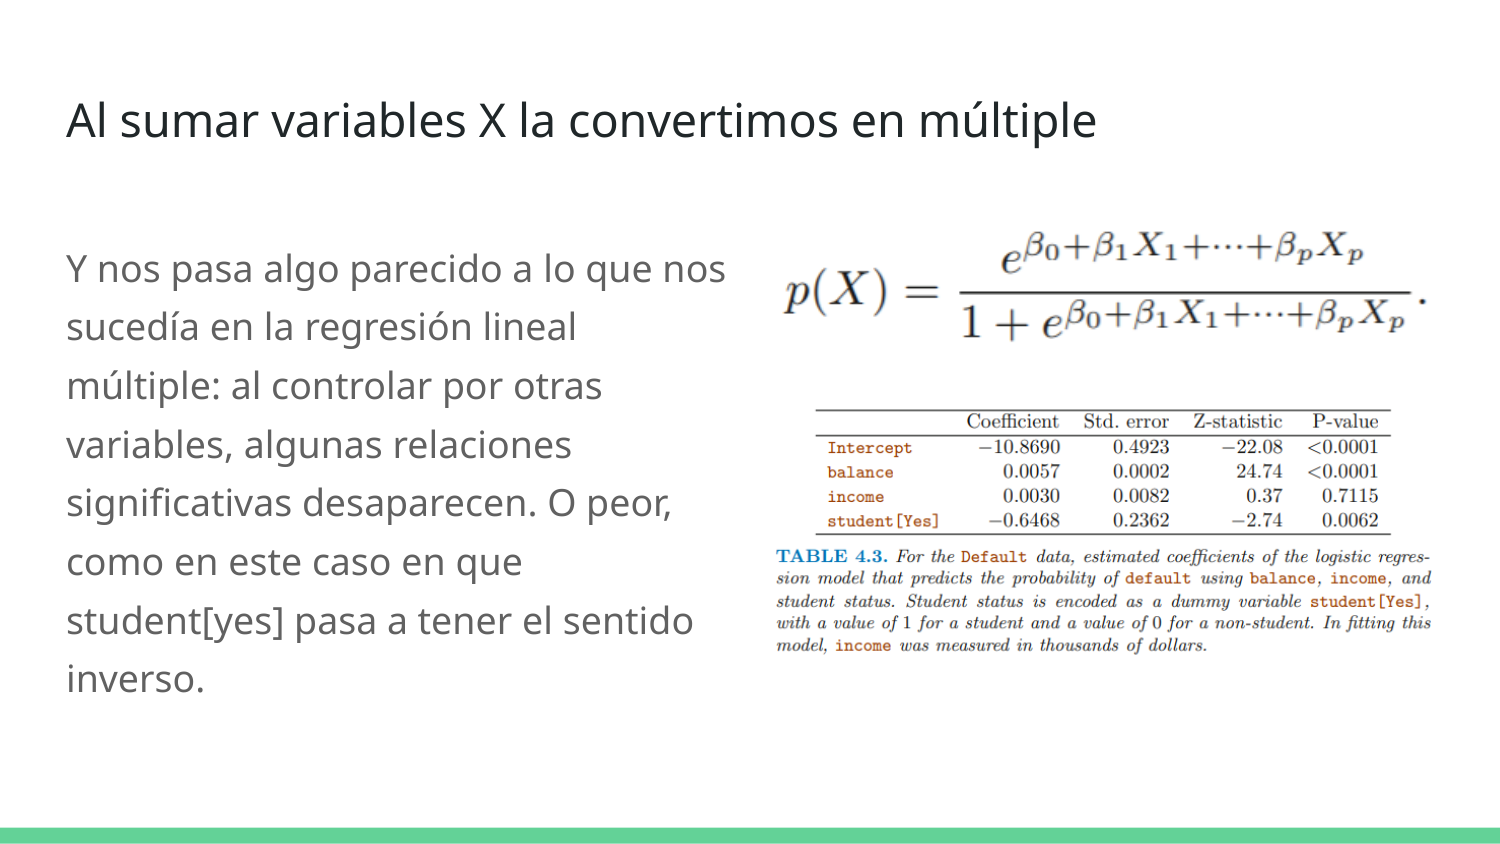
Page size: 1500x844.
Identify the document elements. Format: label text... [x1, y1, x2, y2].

picture [761, 188, 1450, 373]
list Y nos pasa algo parecido a lo que nos sucedía en la regresión lineal múltiple: al controlar por otras variables, algunas relaciones significativas desaparecen. O peor, como en este caso en que student[yes] pasa a tener el sentido inverso. [51, 189, 750, 750]
title Al sumar variables X la convertimos en múltiple [51, 72, 1449, 167]
picture [761, 393, 1450, 666]
